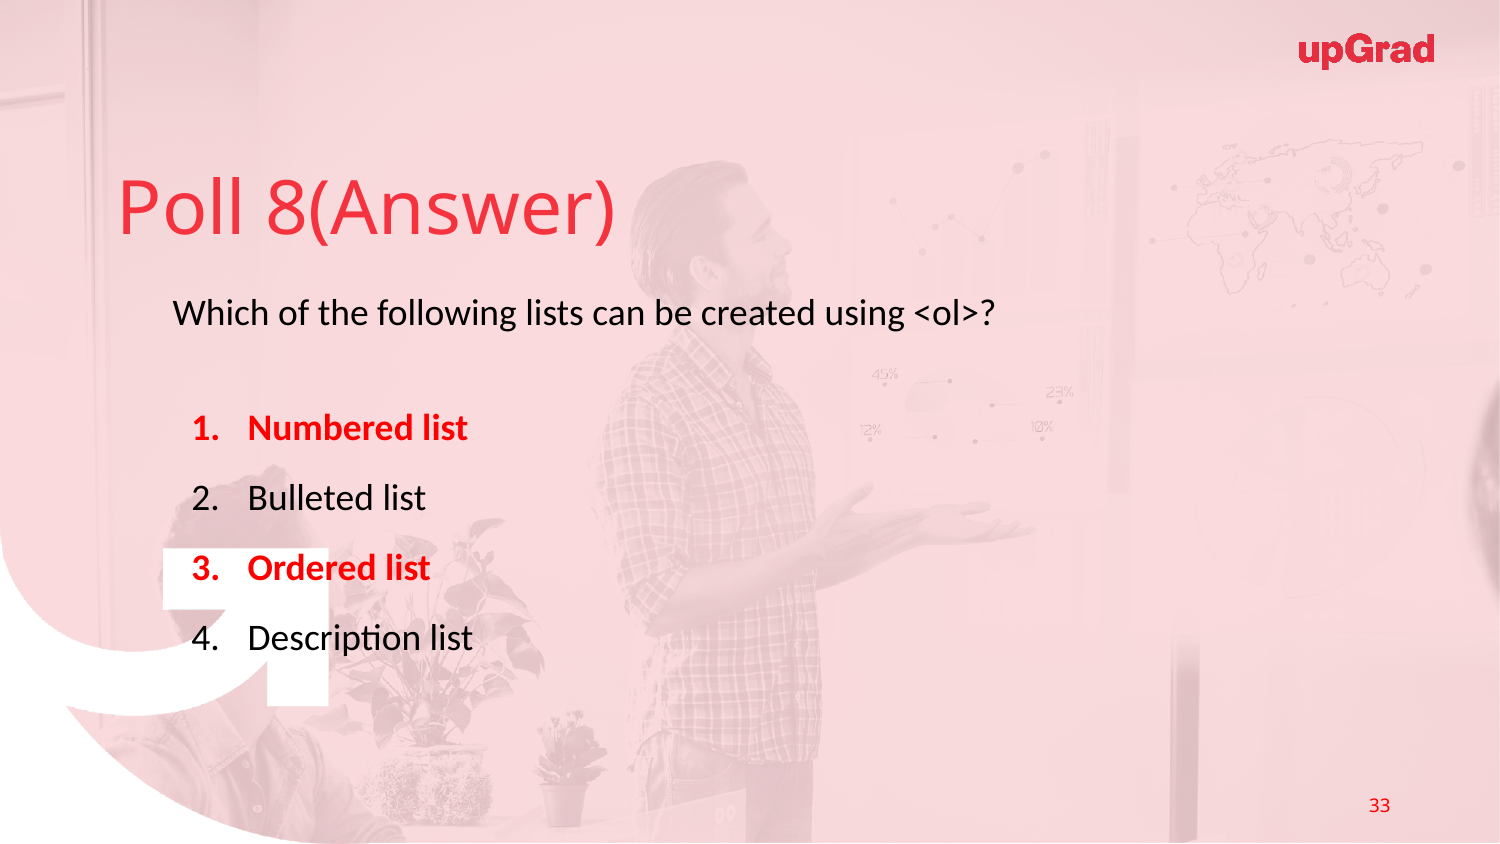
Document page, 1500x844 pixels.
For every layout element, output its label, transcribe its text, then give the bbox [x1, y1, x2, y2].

text_box 33 [1068, 782, 1406, 828]
text_box Which of the following lists can be created using <ol>? Numbered list Bulleted list Ordered list Description list [157, 280, 1220, 722]
picture [1299, 33, 1434, 70]
text_box Poll 8(Answer) [105, 102, 1007, 319]
text_box [0, 0, 1500, 844]
